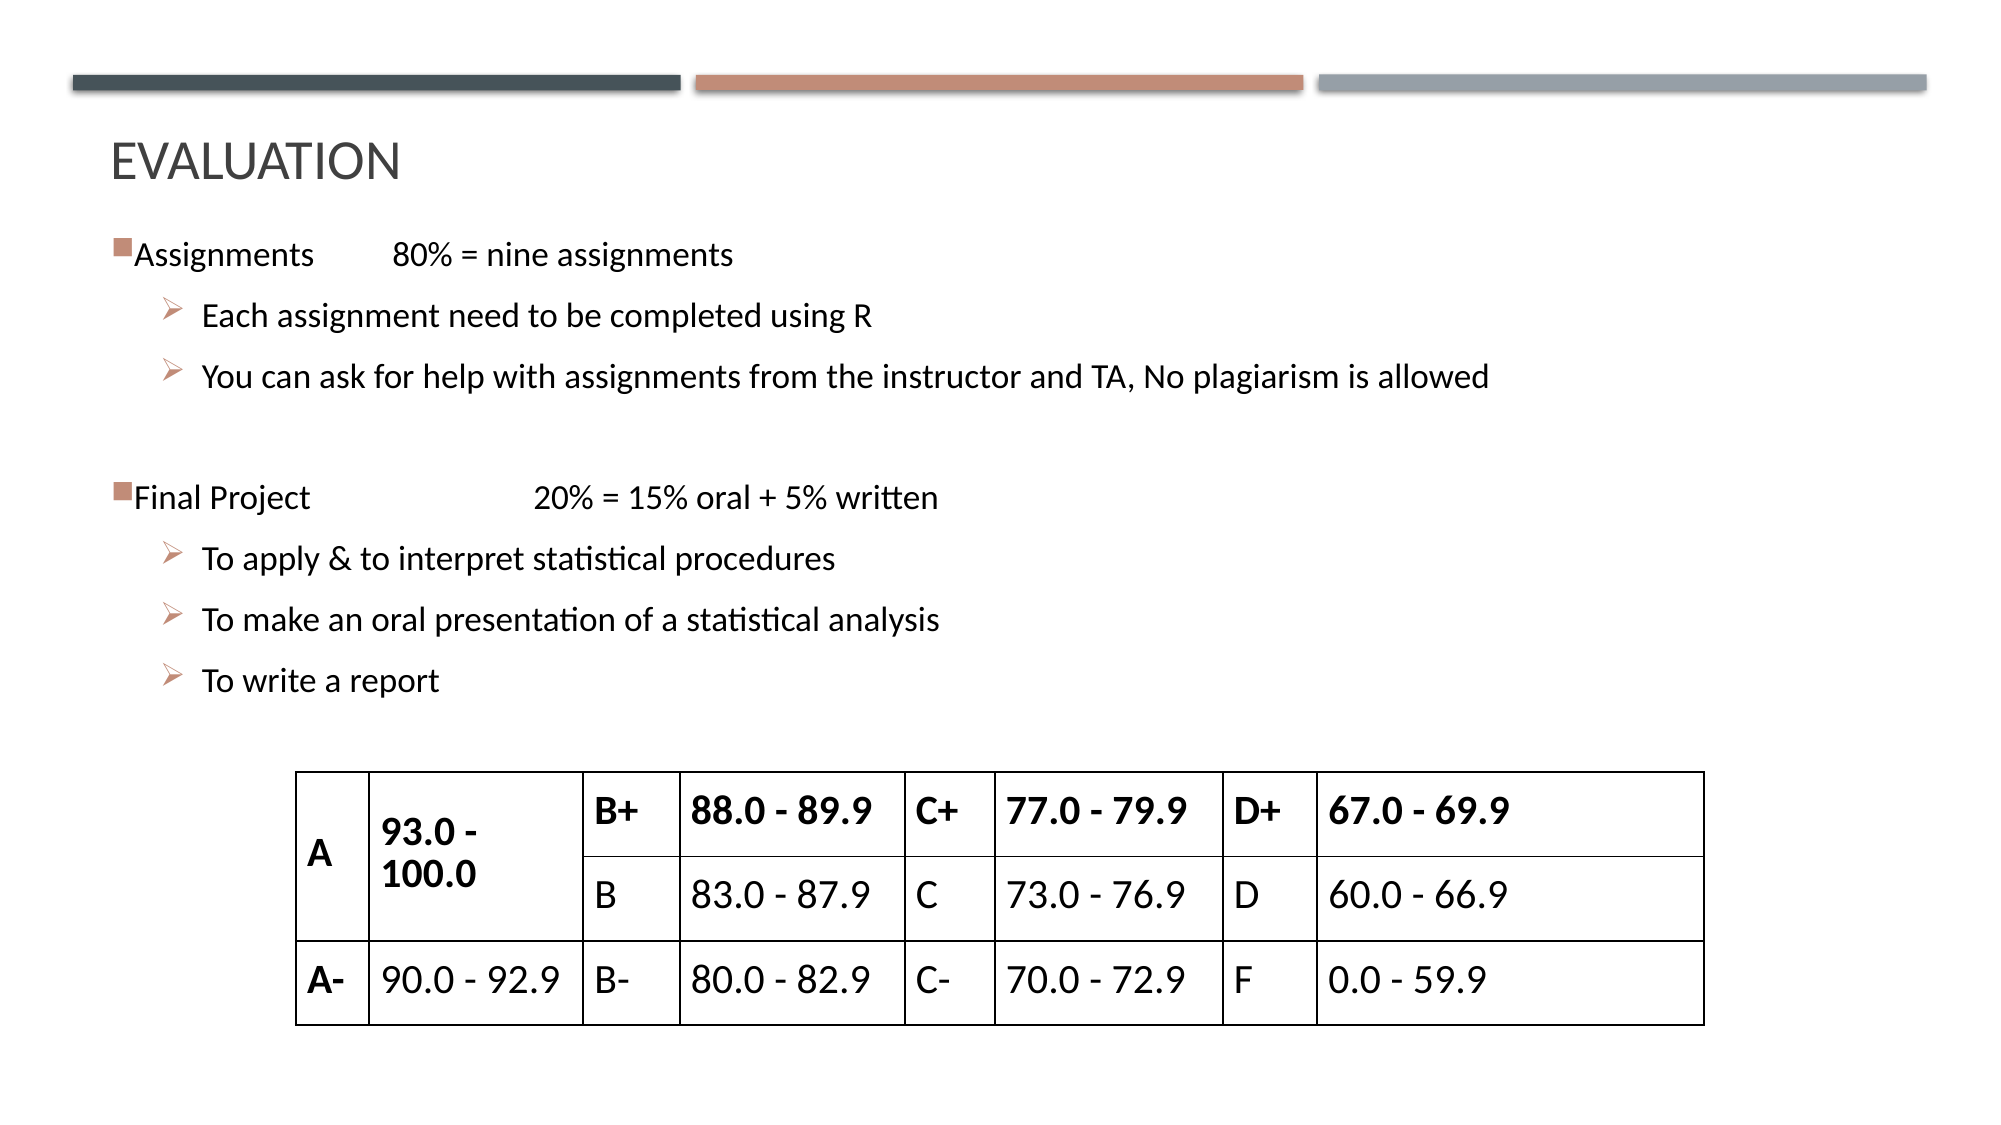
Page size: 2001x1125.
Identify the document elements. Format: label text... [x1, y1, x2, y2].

table_cell D [1224, 857, 1316, 940]
table_cell 90.0 - 92.9 [370, 942, 582, 1024]
table_header B+ [584, 773, 679, 856]
table_header 77.0 - 79.9 [996, 773, 1222, 856]
table_cell 80.0 - 82.9 [681, 942, 904, 1024]
table_cell A- [297, 942, 368, 1024]
table_header D+ [1224, 773, 1316, 856]
table_cell B- [584, 942, 679, 1024]
table_cell C [906, 857, 994, 940]
table_cell 0.0 - 59.9 [1318, 942, 1703, 1024]
table_cell 60.0 - 66.9 [1318, 857, 1703, 940]
table_header 67.0 - 69.9 [1318, 773, 1703, 856]
table_cell F [1224, 942, 1316, 1024]
table_cell B [584, 857, 679, 940]
table_header 93.0 - 100.0 [370, 773, 582, 940]
title evaluation [95, 115, 1905, 198]
table_header C+ [906, 773, 994, 856]
table_cell C- [906, 942, 994, 1024]
table_header 88.0 - 89.9 [681, 773, 904, 856]
table_header A [297, 773, 368, 940]
table_cell 83.0 - 87.9 [681, 857, 904, 940]
list Assignments 80% = nine assignments Each assignment need to be completed using R You can ask for help with assignments from the instructor and TA, No plagiarism is allowed Final Project 20% = 15% oral + 5% written To apply & to interpret statistical procedures To make an oral presentation of a statistical analysis To write a report [95, 221, 1905, 709]
table_cell 73.0 - 76.9 [996, 857, 1222, 940]
table_cell 70.0 - 72.9 [996, 942, 1222, 1024]
